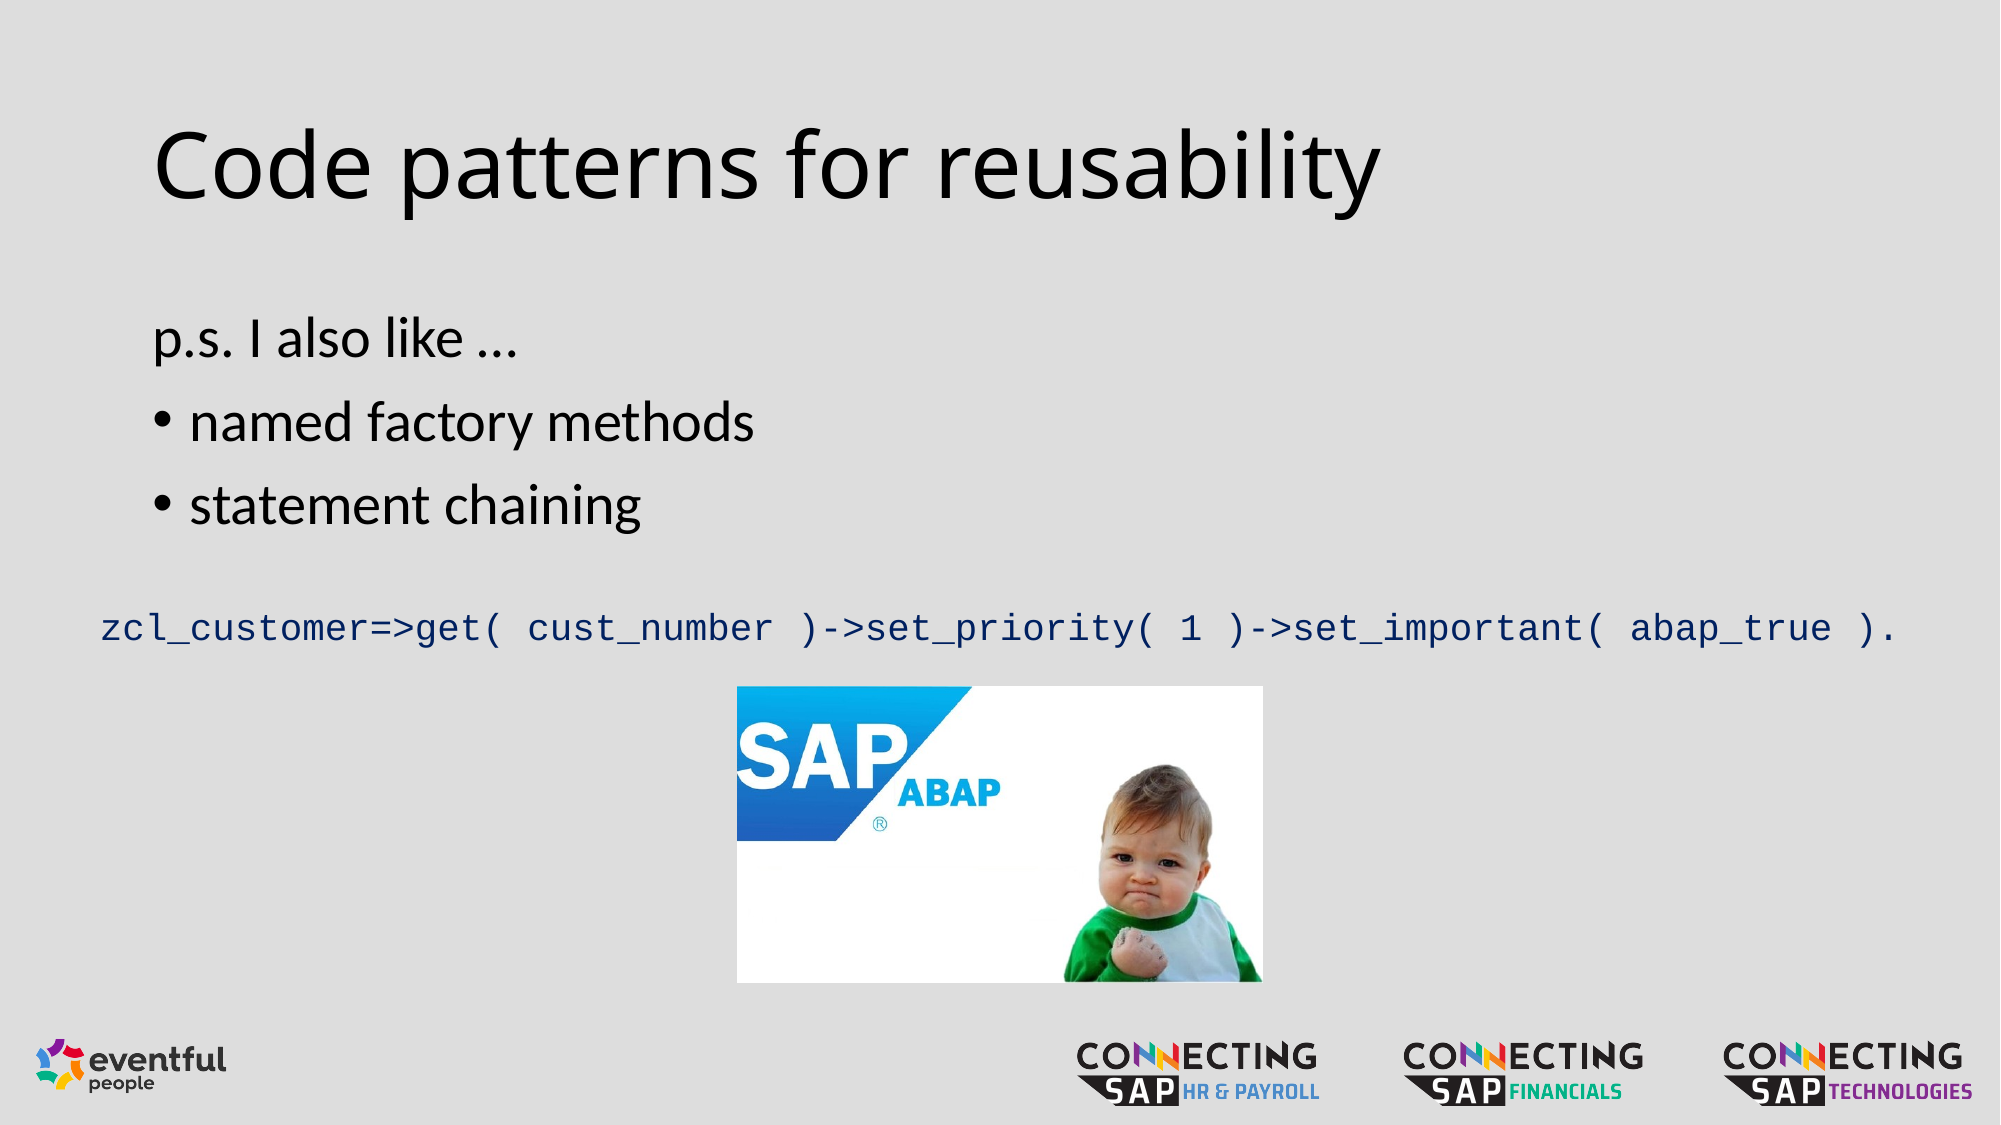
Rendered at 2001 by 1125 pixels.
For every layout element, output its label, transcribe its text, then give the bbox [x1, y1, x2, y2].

title Code patterns for reusability [137, 59, 1863, 278]
picture [1370, 1020, 1676, 1125]
picture [1695, 1020, 2000, 1125]
picture [17, 1020, 245, 1112]
picture [1045, 1020, 1351, 1125]
text_box zcl_customer=>get( cust_number )->set_priority( 1 )->set_important( abap_true ). [85, 595, 137, 656]
text_box zcl_customer=>get( cust_number )->set_priority( 1 )->set_important( abap_true ). [1863, 595, 1915, 656]
picture [737, 686, 1263, 983]
list p.s. I also like … named factory methods statement chaining [137, 299, 1863, 1014]
